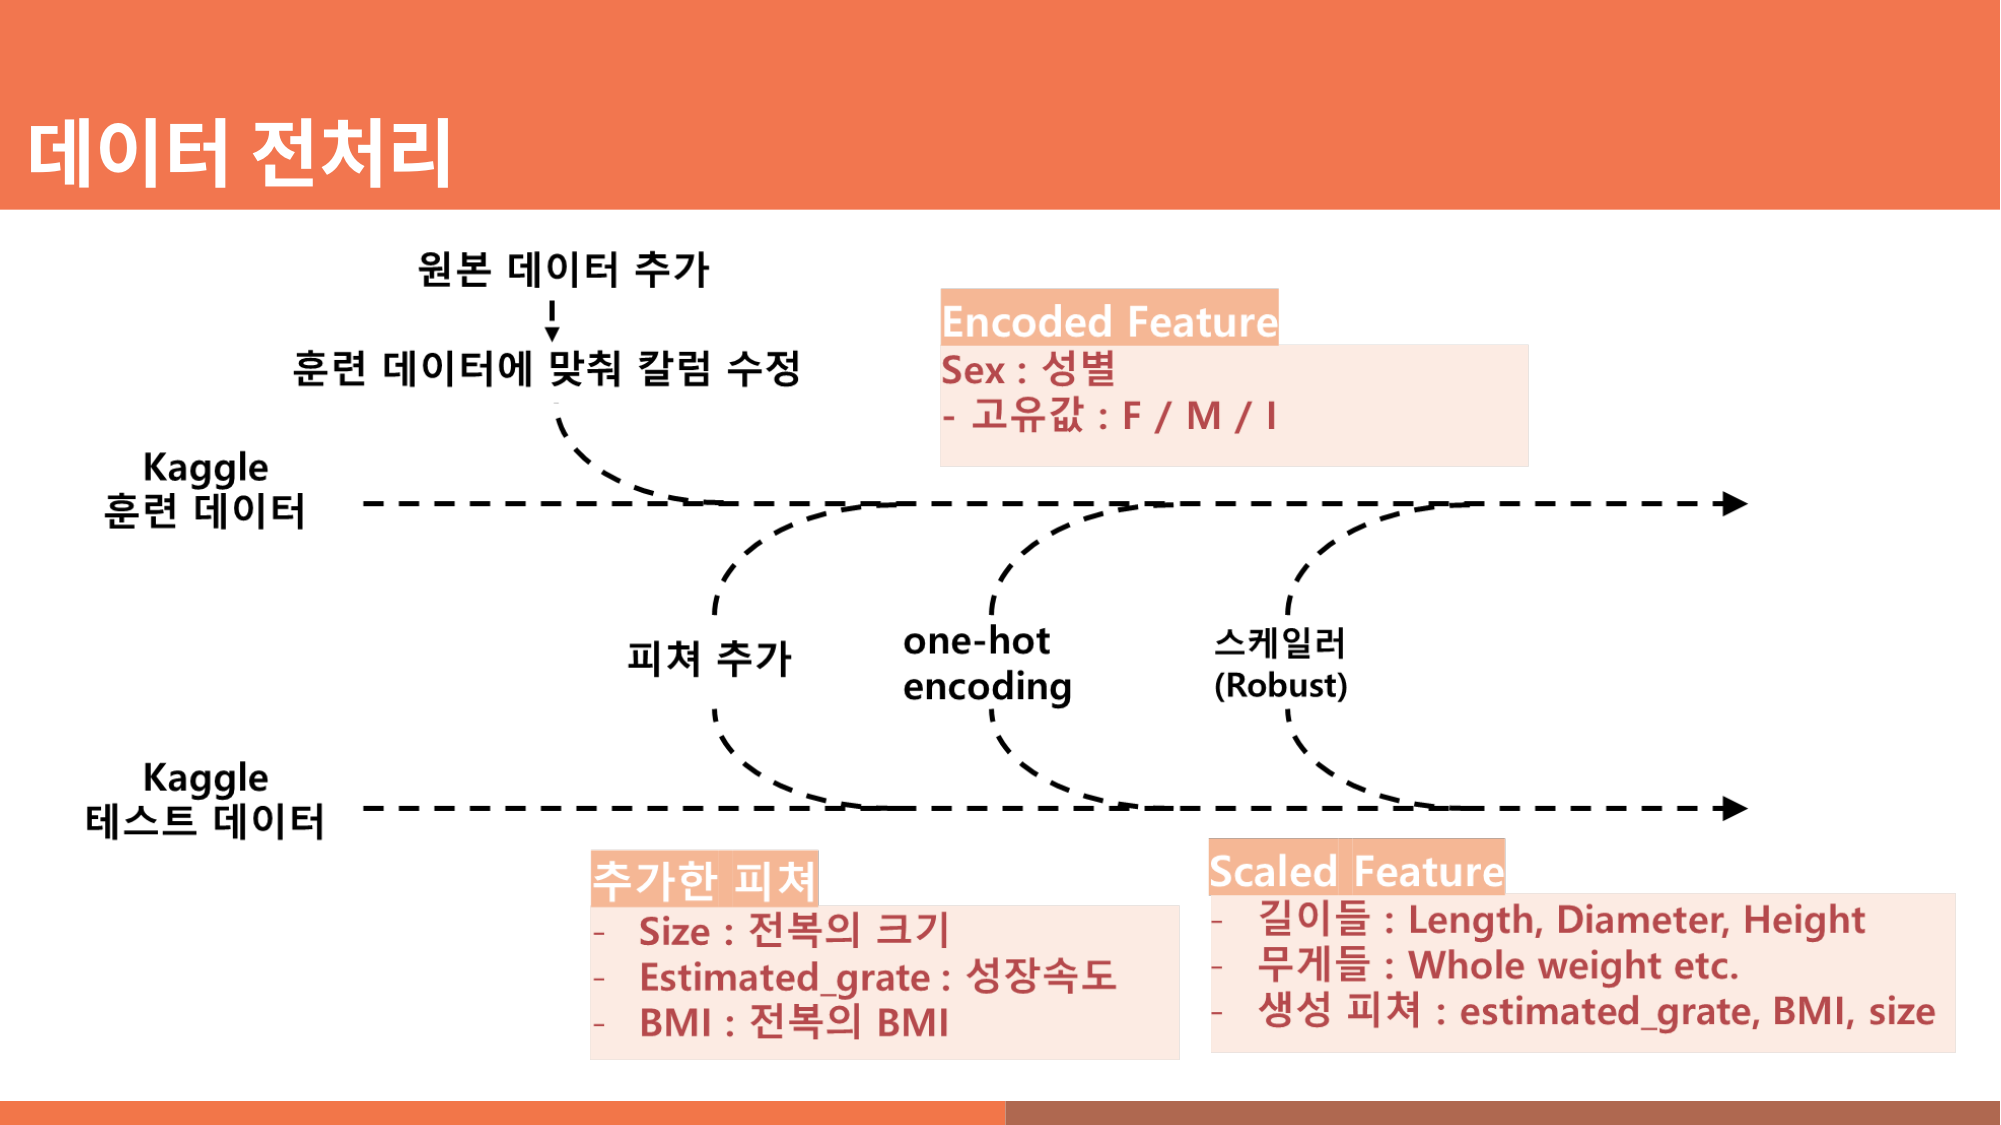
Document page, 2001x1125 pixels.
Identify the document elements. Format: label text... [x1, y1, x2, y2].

text_box 데이터 전처리 [11, 98, 1513, 204]
text_box [1005, 1101, 2000, 1125]
picture [24, 234, 1976, 1071]
text_box [0, 1101, 1005, 1125]
text_box [0, 0, 2000, 210]
